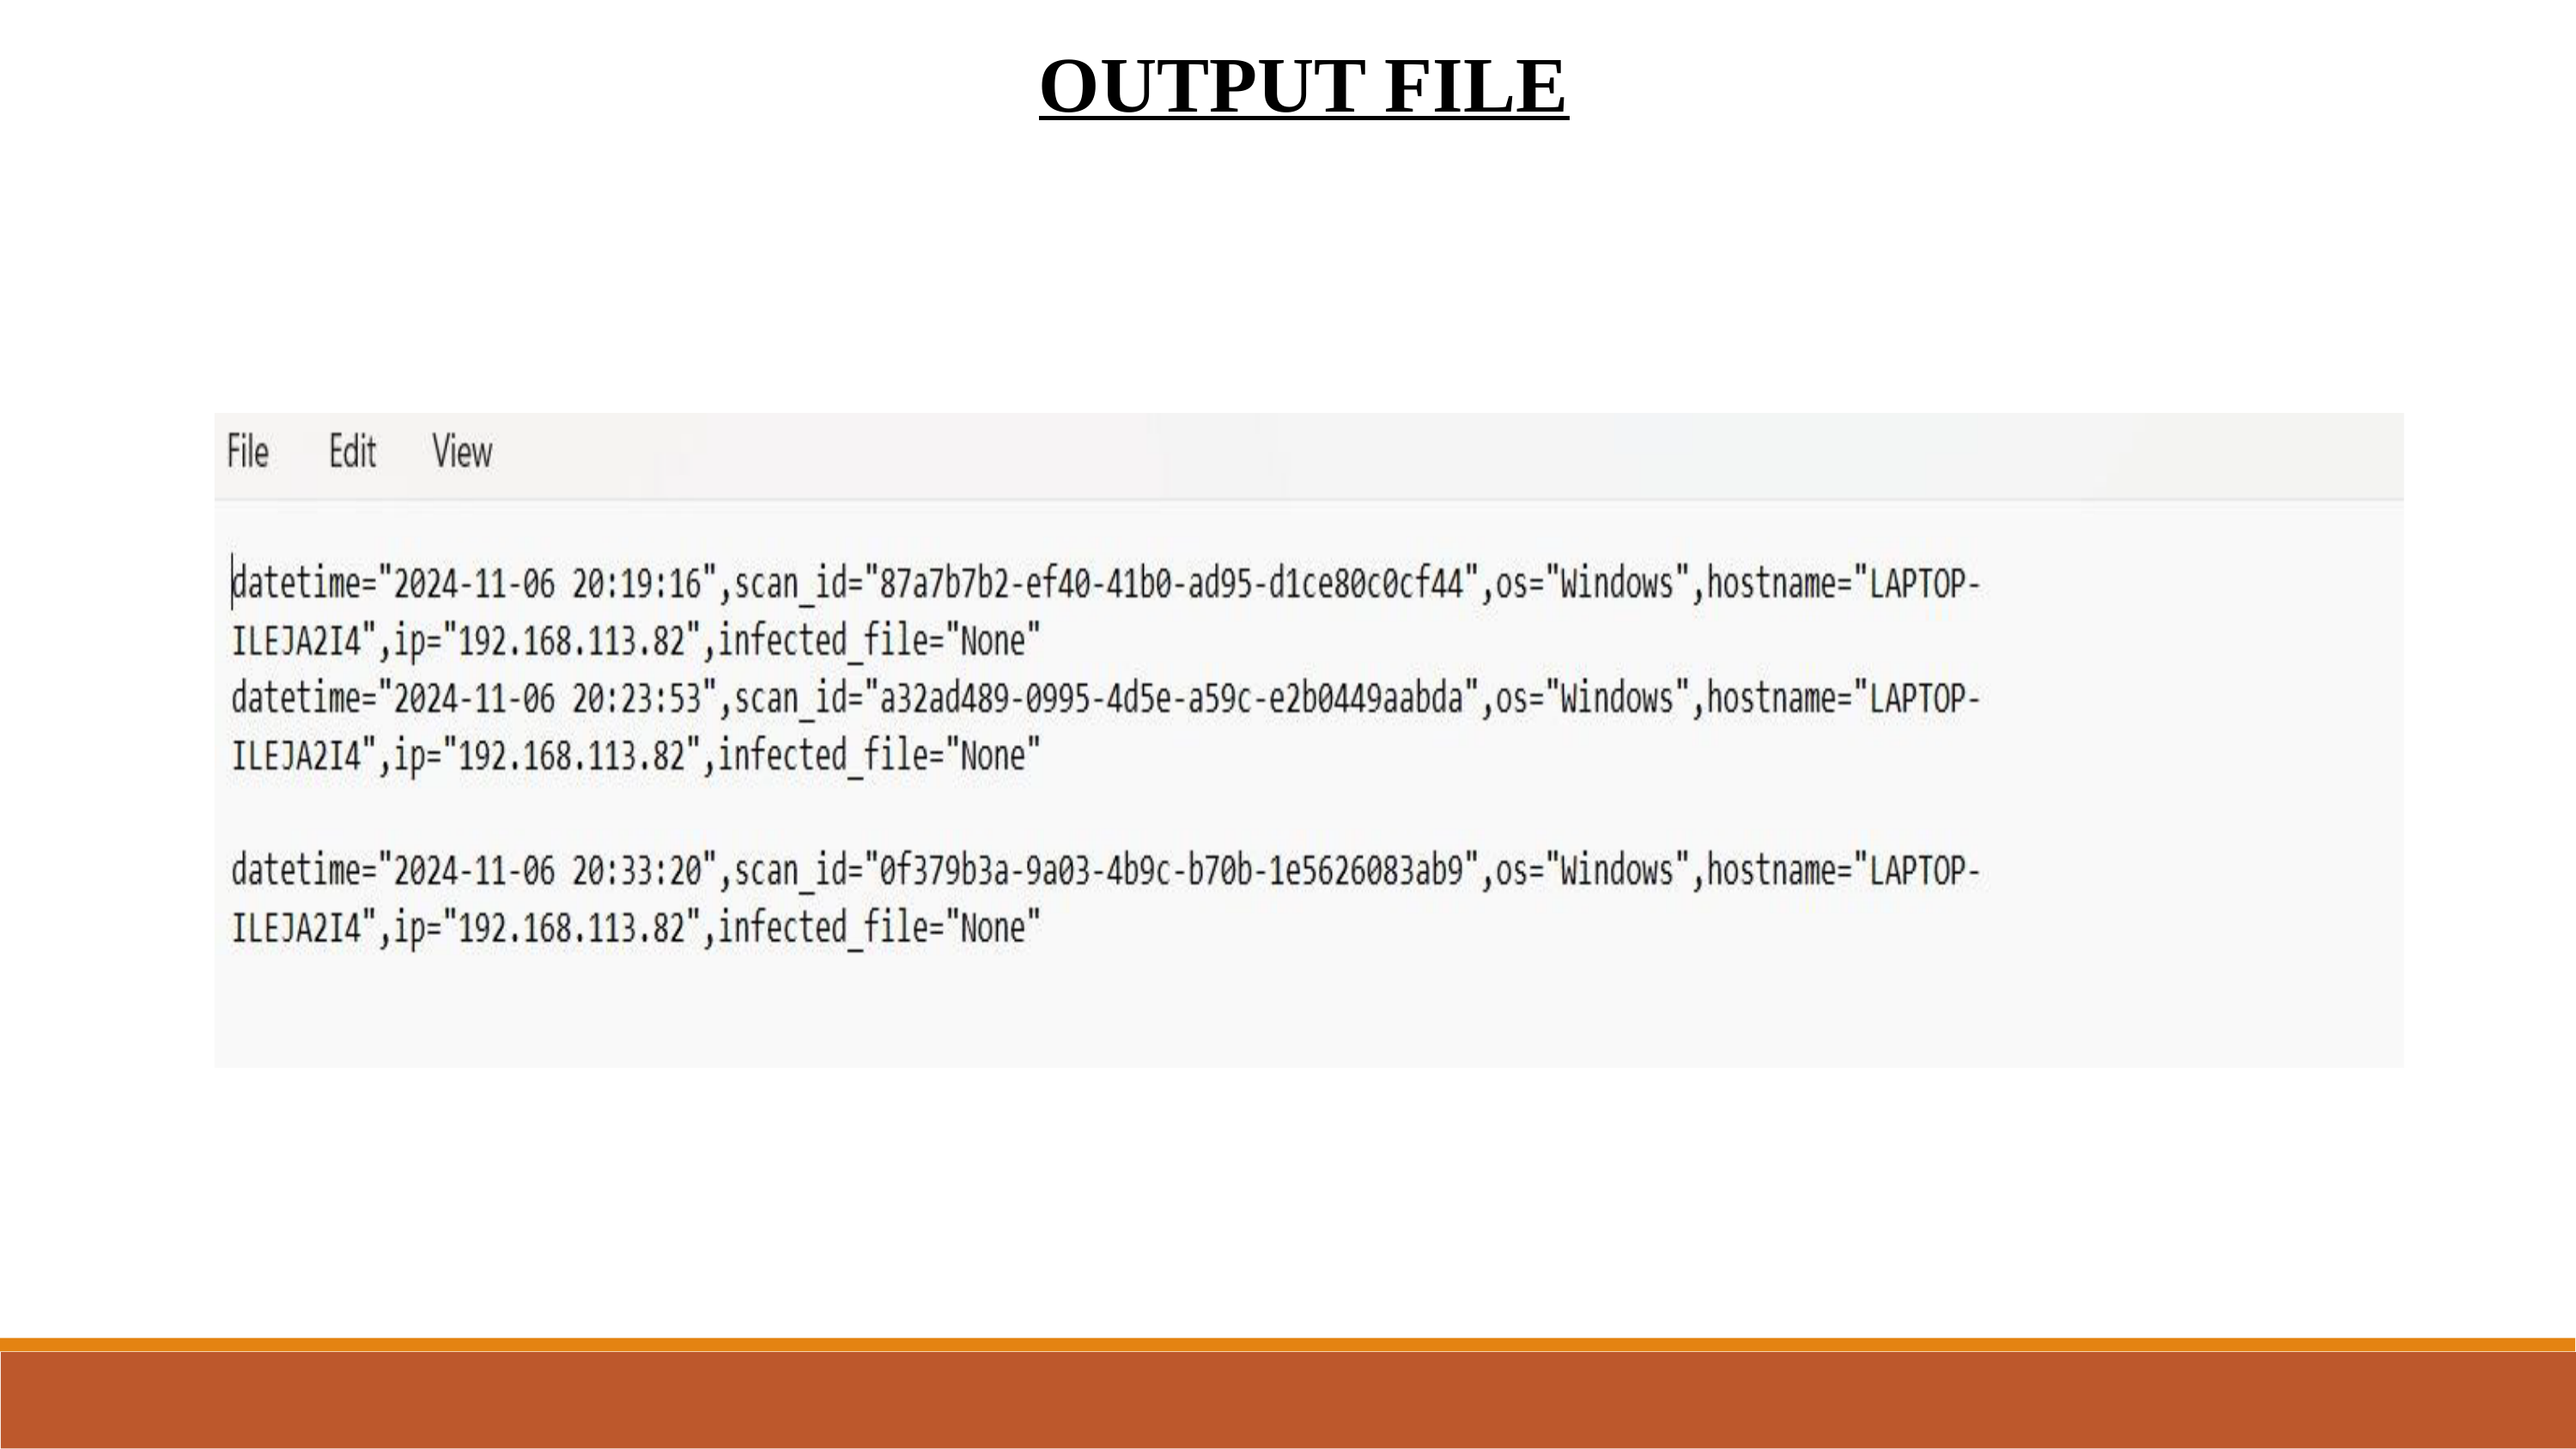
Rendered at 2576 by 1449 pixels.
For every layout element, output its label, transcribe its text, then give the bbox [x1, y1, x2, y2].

picture [214, 412, 2405, 1069]
text_box OUTPUT FILE [515, 27, 2093, 134]
